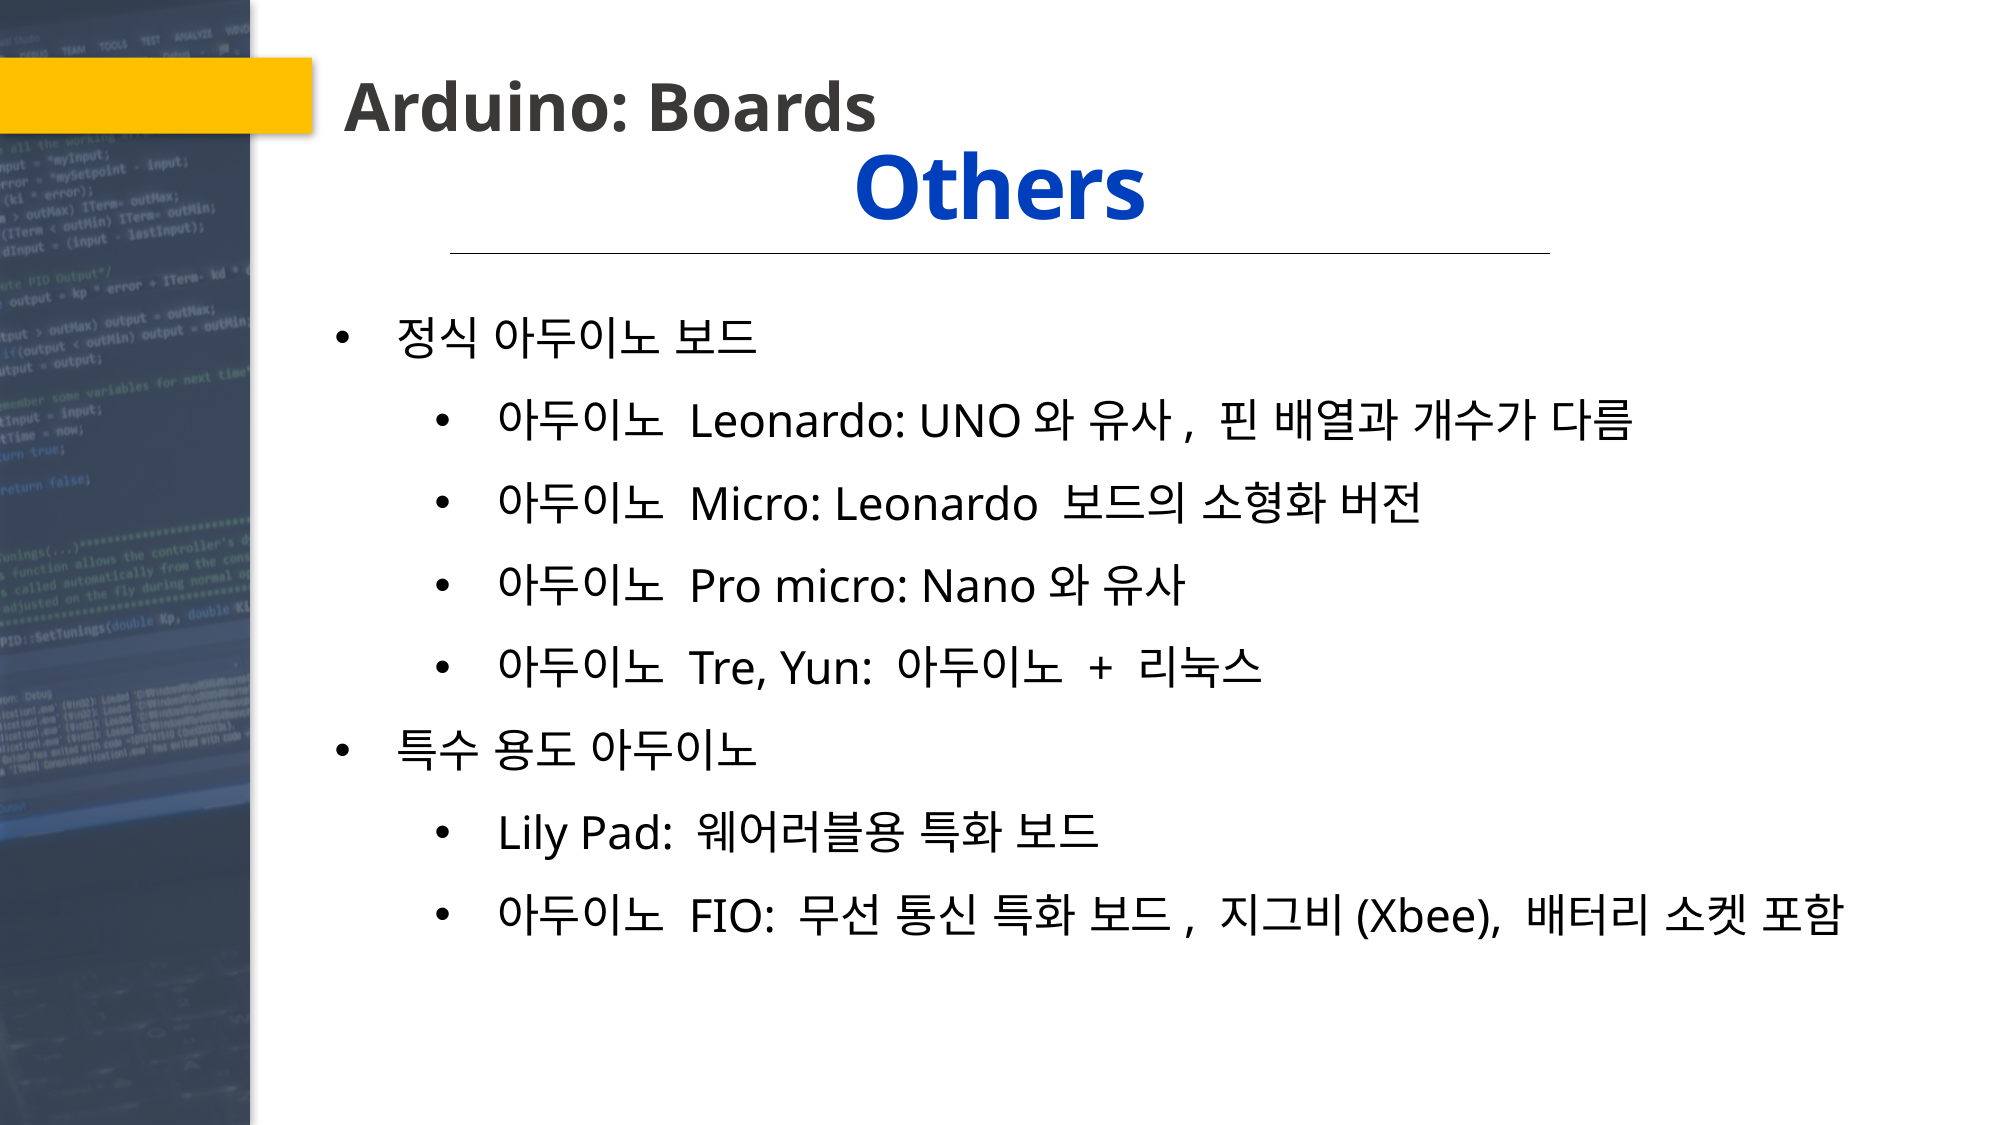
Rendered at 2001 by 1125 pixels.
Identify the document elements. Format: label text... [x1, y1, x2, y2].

text_box Others [312, 122, 2000, 245]
text_box Arduino: Boards [329, 57, 893, 122]
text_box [0, 0, 312, 1125]
text_box 정식 아두이노 보드 아두이노 Leonardo: UNO와 유사, 핀 배열과 개수가 다름 아두이노 Micro: Leonardo 보드의 소형화 버전 아두이노 Pro micro: Nano와 유사 아두이노 Tre, Yun: 아두이노 + 리눅스 특수 용도 아두이노 Lily Pad: 웨어러블용 특화 보드 아두이노 FIO: 무선 통신 특화 보드, 지그비(Xbee), 배터리 소켓 포함 [319, 274, 1968, 949]
